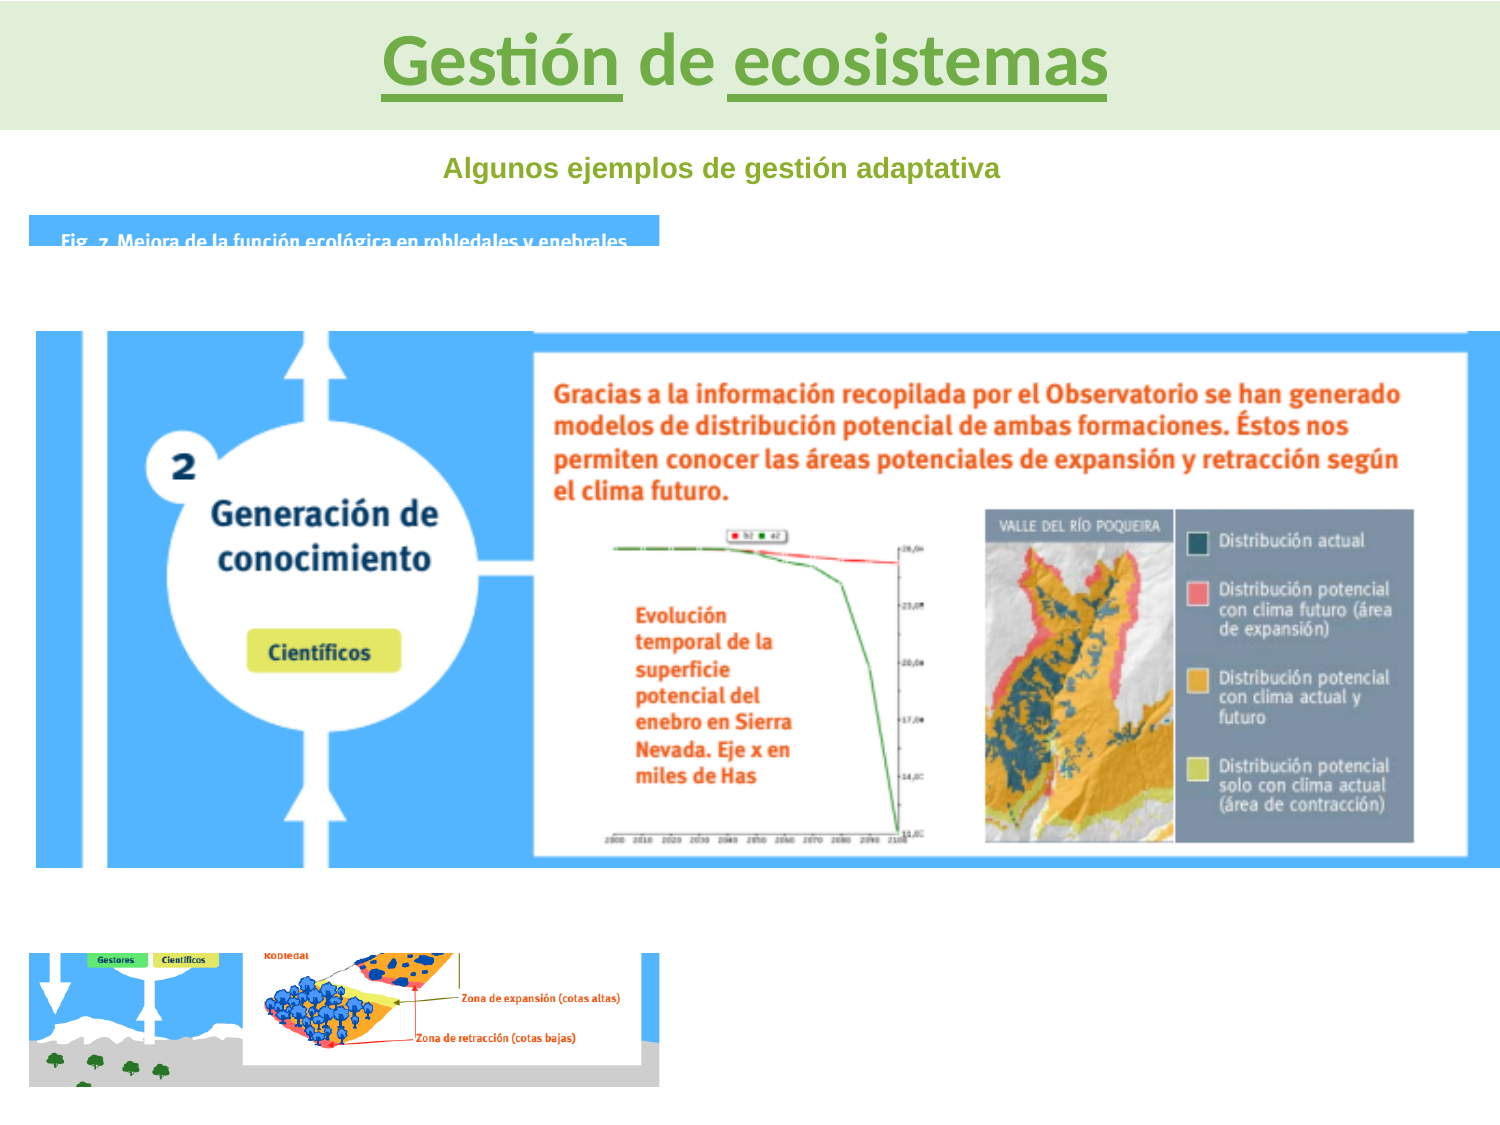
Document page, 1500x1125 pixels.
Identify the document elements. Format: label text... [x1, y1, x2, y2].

picture [28, 215, 1500, 1087]
text_box Algunos ejemplos de gestión adaptativa [427, 142, 1017, 192]
text_box Gestión de ecosistemas [198, 2, 1277, 108]
text_box [0, 2, 1500, 129]
